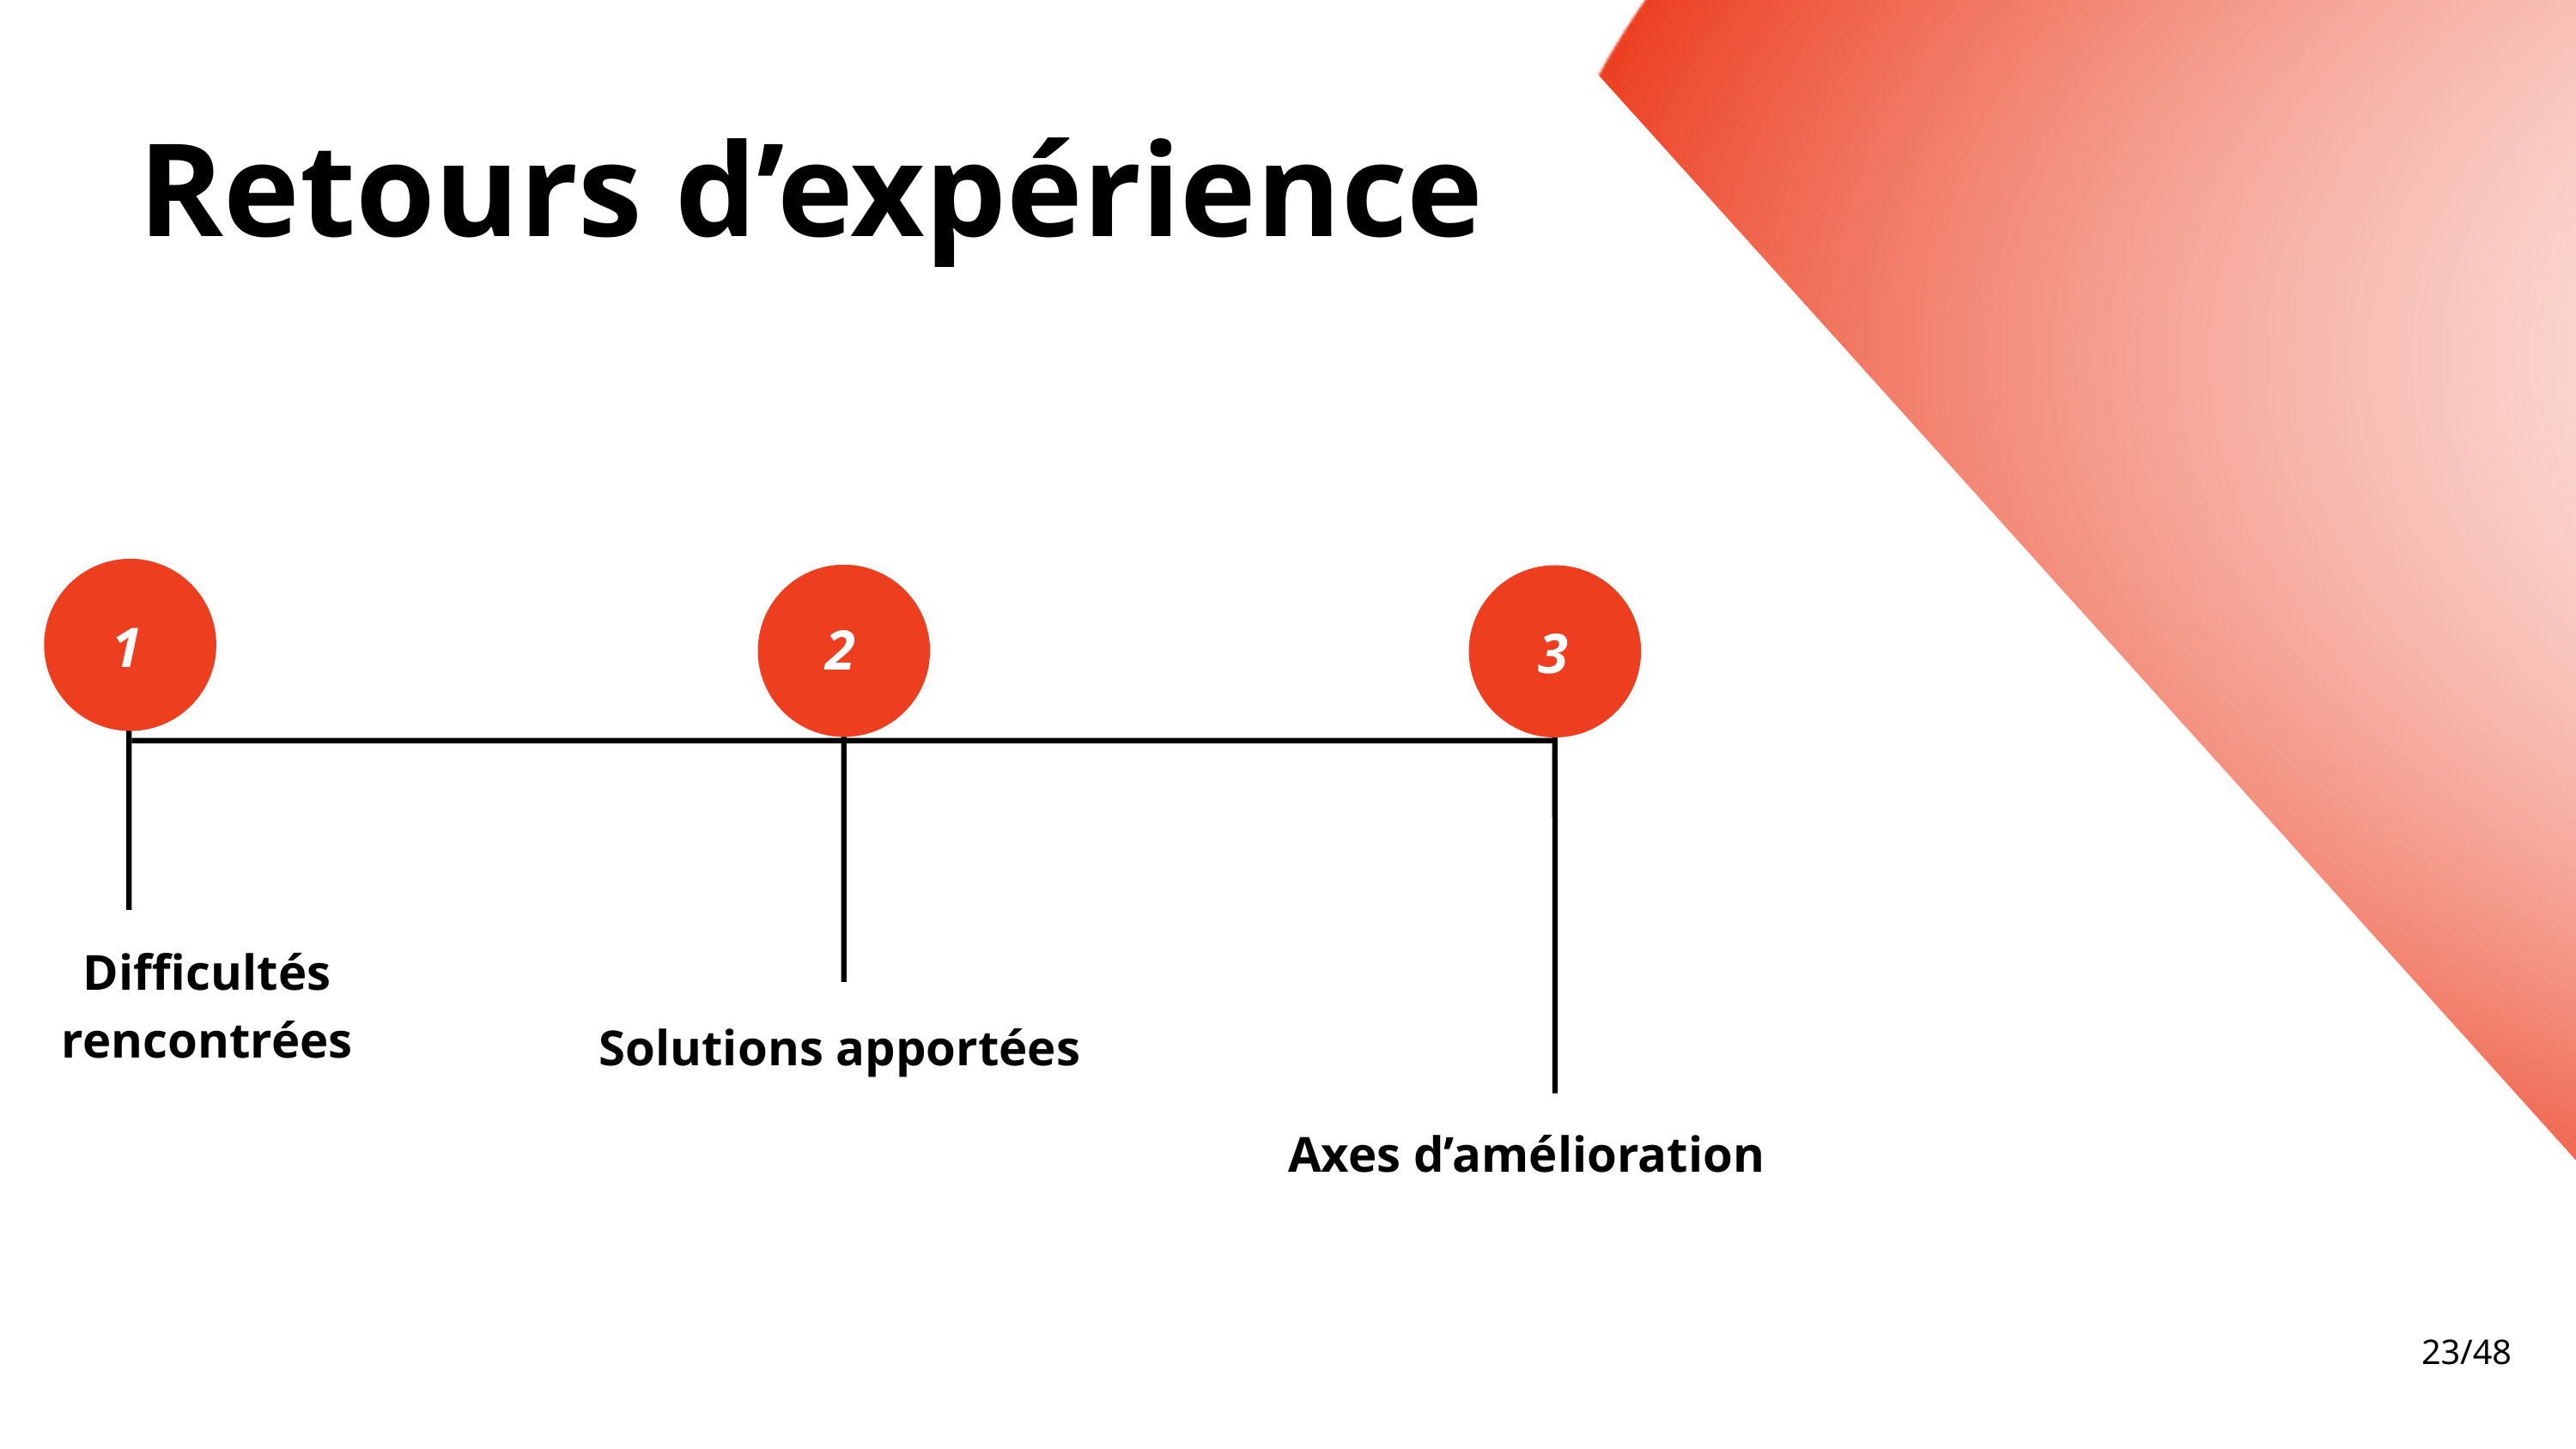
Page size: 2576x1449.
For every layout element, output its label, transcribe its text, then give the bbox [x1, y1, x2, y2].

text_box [1468, 565, 1642, 738]
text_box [757, 564, 931, 737]
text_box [0, 909, 2576, 1449]
text_box Retours d’expérience [138, 151, 1766, 263]
text_box [1531, 0, 2576, 906]
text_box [44, 558, 217, 731]
